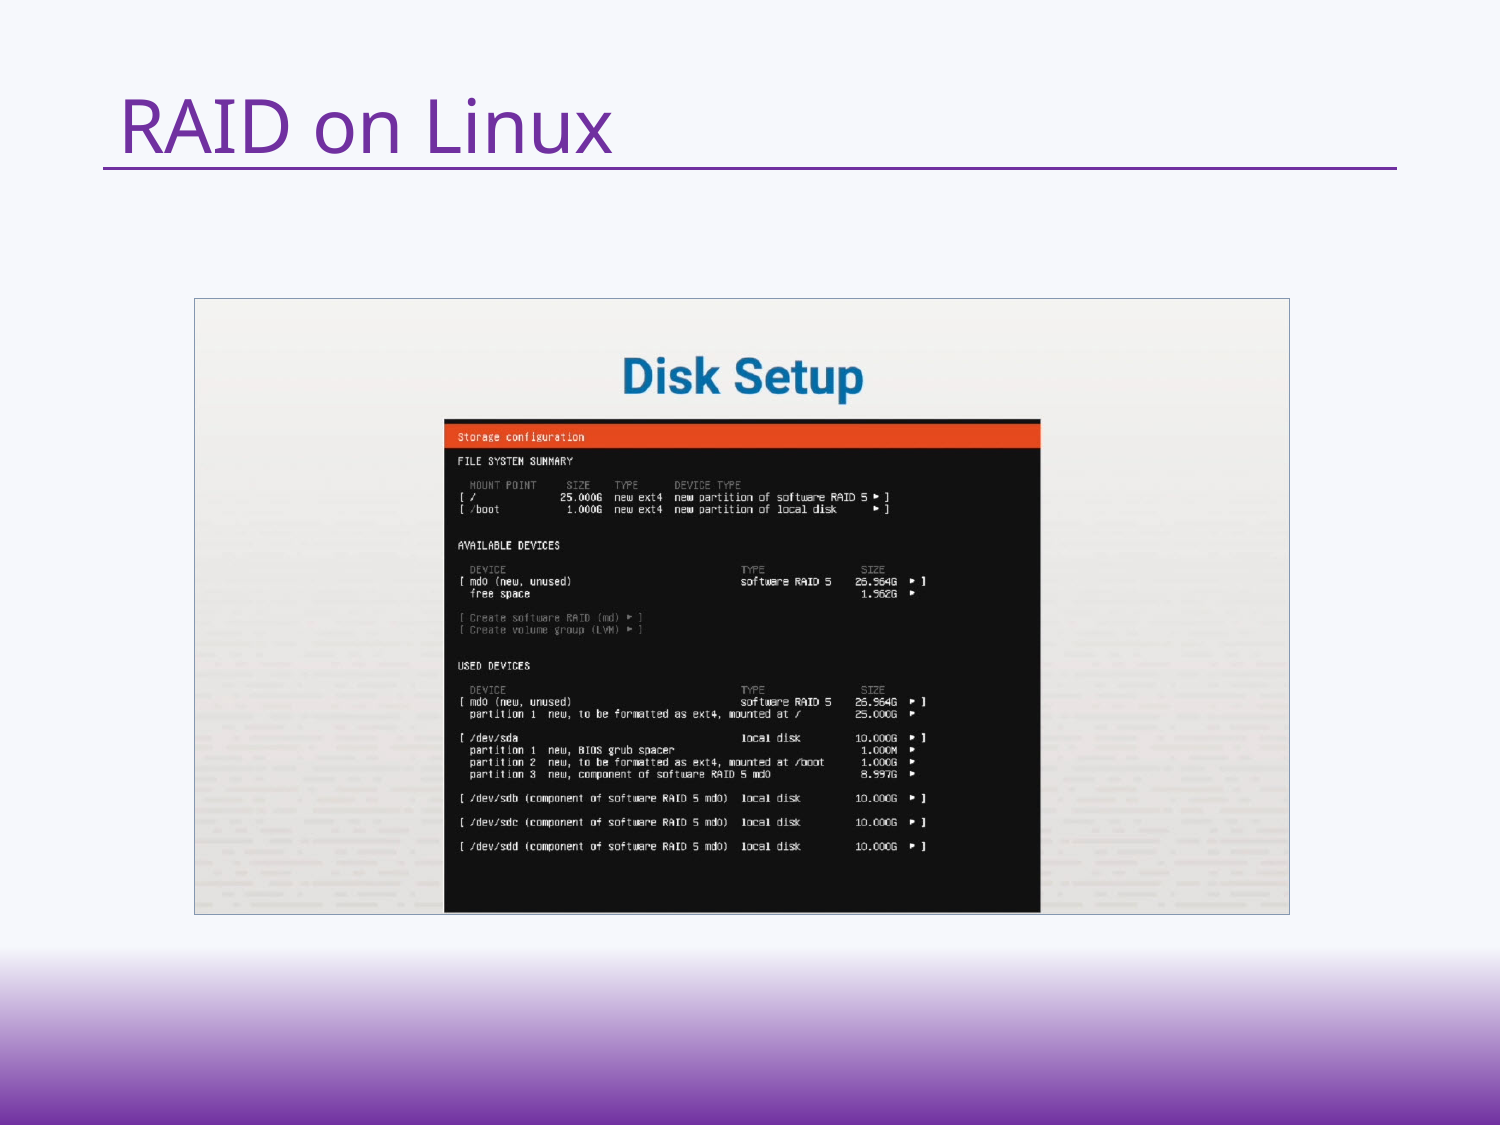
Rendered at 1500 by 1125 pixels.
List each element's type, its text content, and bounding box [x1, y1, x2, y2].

title RAID on Linux [103, 49, 1397, 210]
picture [194, 298, 1290, 915]
